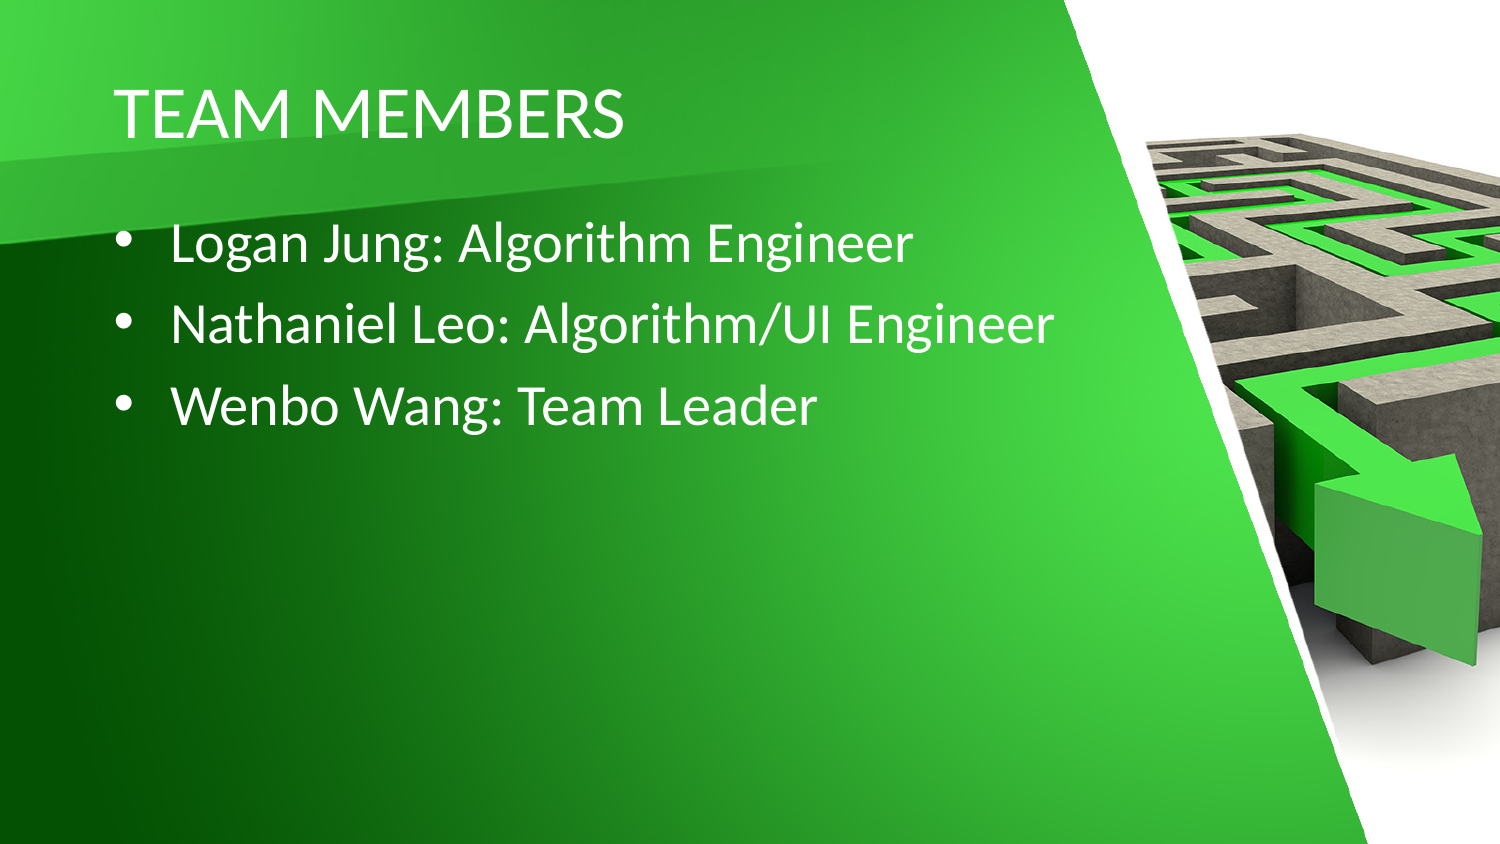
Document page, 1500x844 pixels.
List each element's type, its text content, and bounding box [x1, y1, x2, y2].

picture [0, 0, 1500, 844]
title TEAM MEMBERS [98, 46, 1264, 172]
list Logan Jung: Algorithm Engineer Nathaniel Leo: Algorithm/UI Engineer Wenbo Wang: Team Leader [98, 196, 1101, 823]
